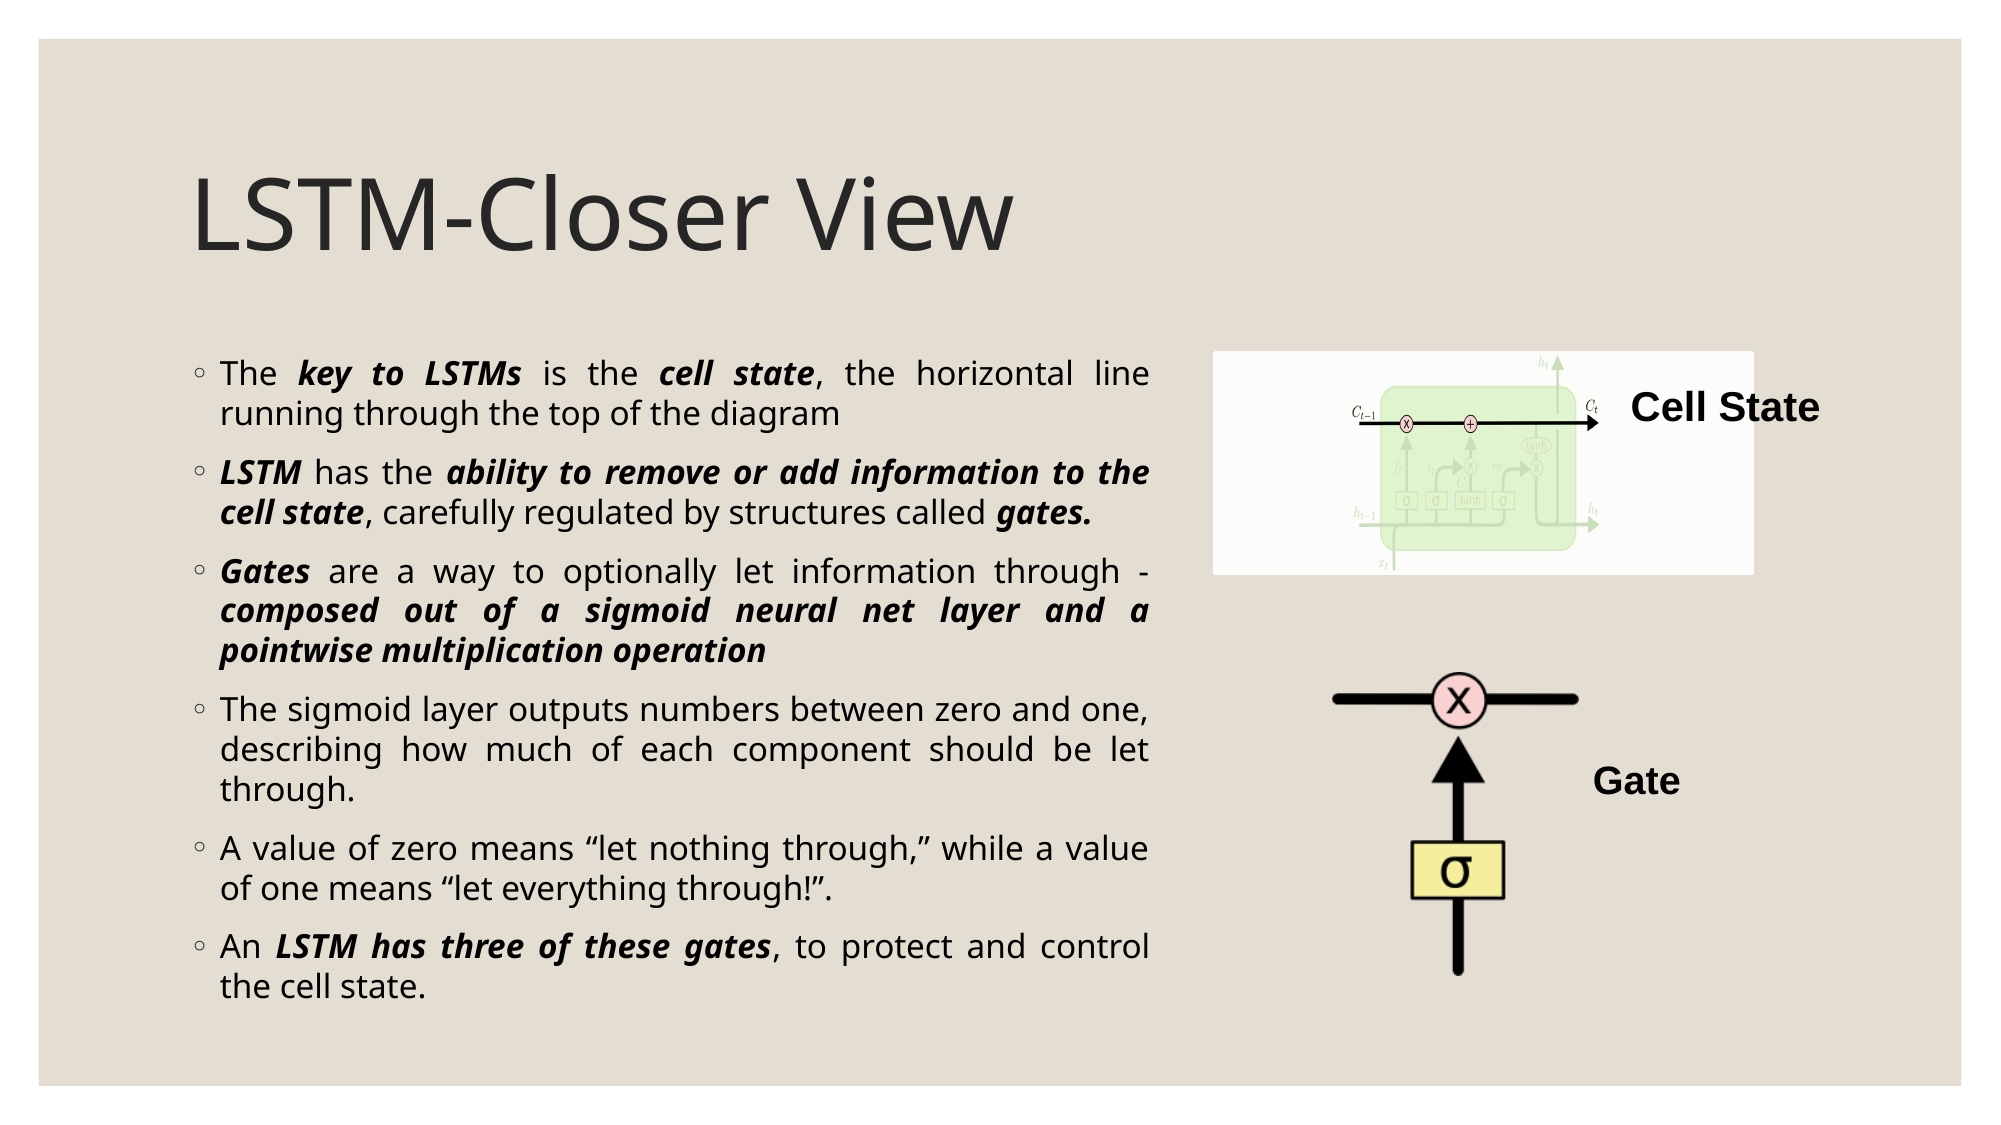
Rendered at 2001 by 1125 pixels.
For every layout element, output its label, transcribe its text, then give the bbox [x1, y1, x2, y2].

title LSTM-Closer View [174, 105, 1825, 331]
picture [1213, 351, 1754, 575]
text_box Gate [1583, 747, 2000, 810]
text_box Cell State [1758, 372, 2000, 438]
list The key to LSTMs is the cell state, the horizontal line running through the top of the diagram LSTM has the ability to remove or add information to the cell state, carefully regulated by structures called gates. Gates are a way to optionally let information through - composed out of a sigmoid neural net layer and a pointwise multiplication operation The sigmoid layer outputs numbers between zero and one, describing how much of each component should be let through. A value of zero means “let nothing through,” while a value of one means “let everything through!”. An LSTM has three of these gates, to protect and control the cell state. [174, 345, 1166, 872]
picture [1331, 672, 1579, 977]
